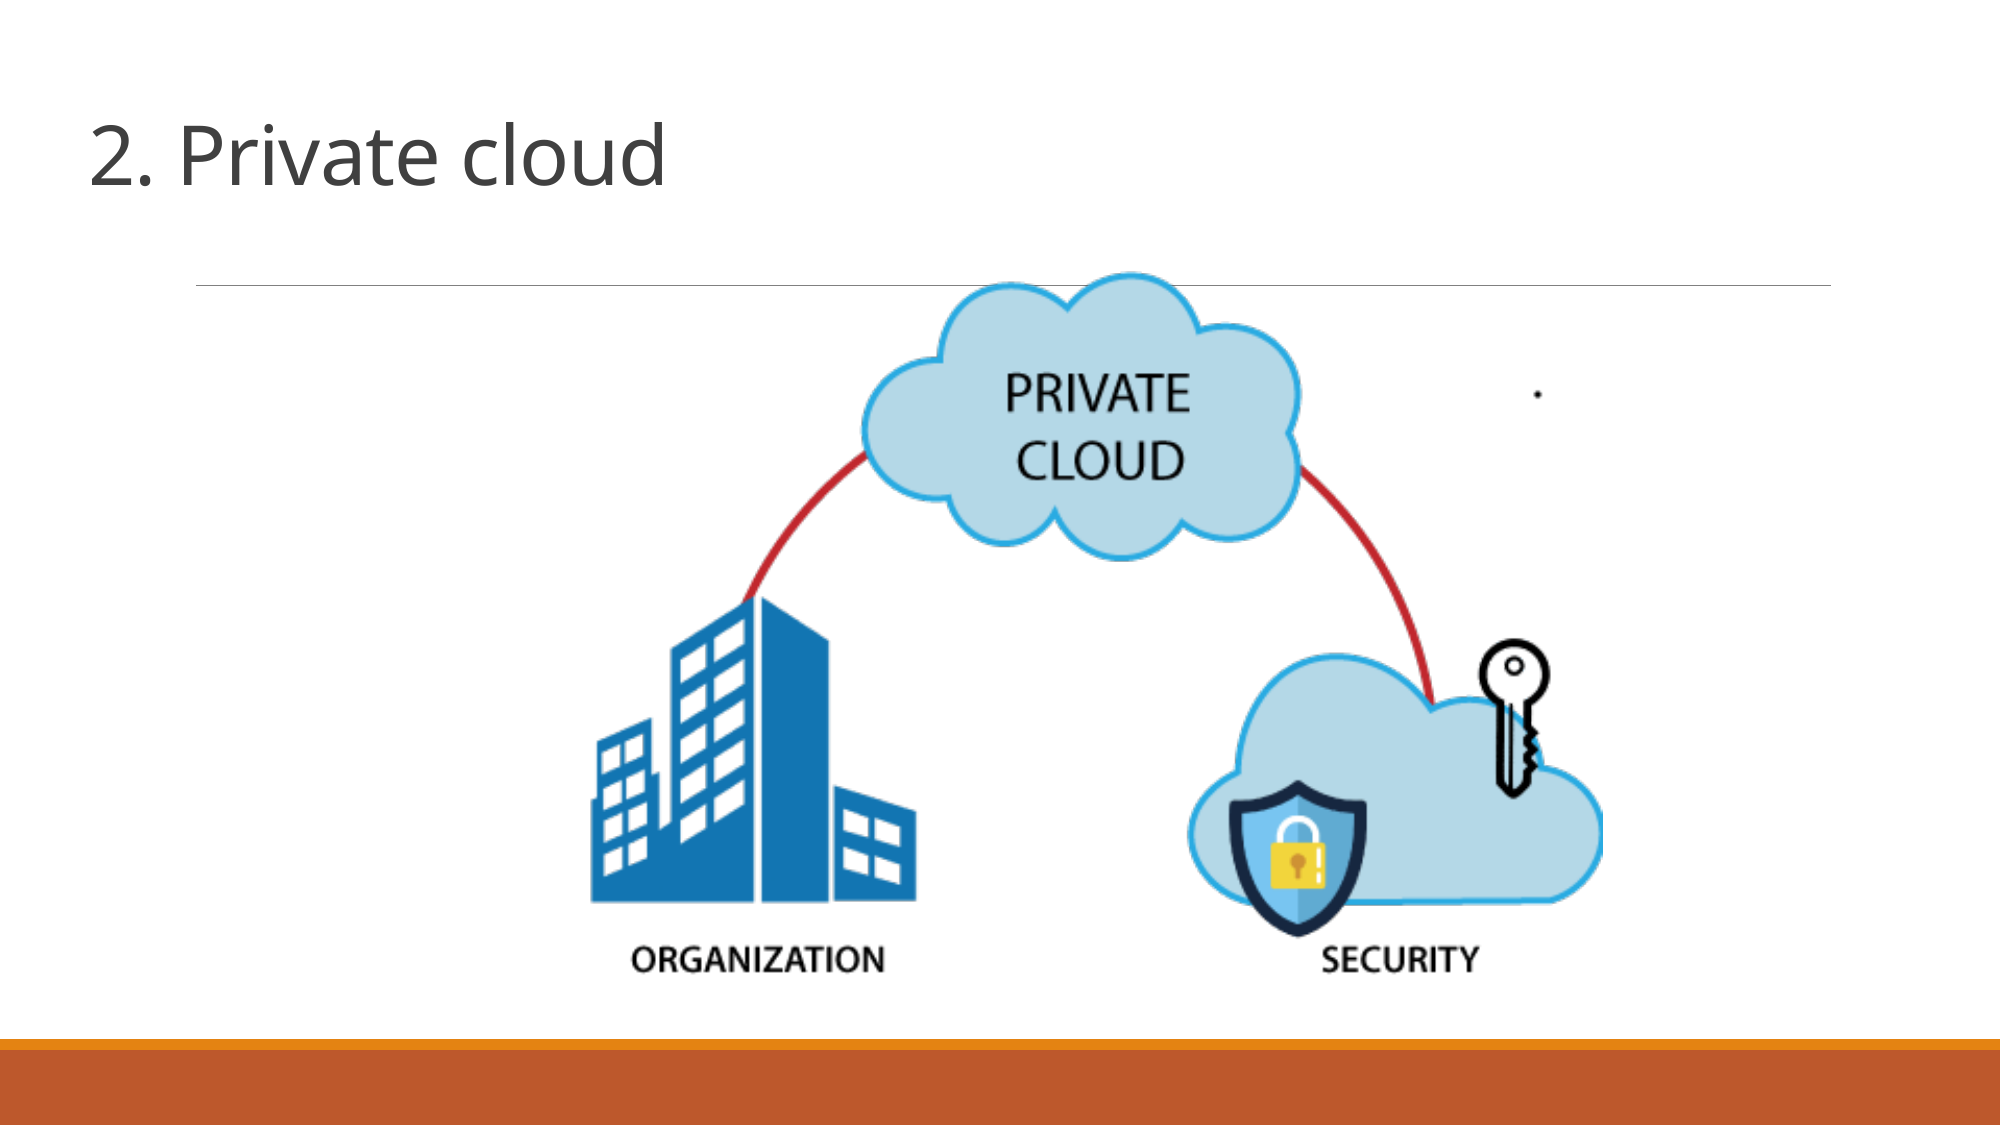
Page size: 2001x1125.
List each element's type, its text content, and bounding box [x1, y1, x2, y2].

picture [560, 222, 1603, 1057]
title 2. Private cloud [68, 97, 1932, 223]
